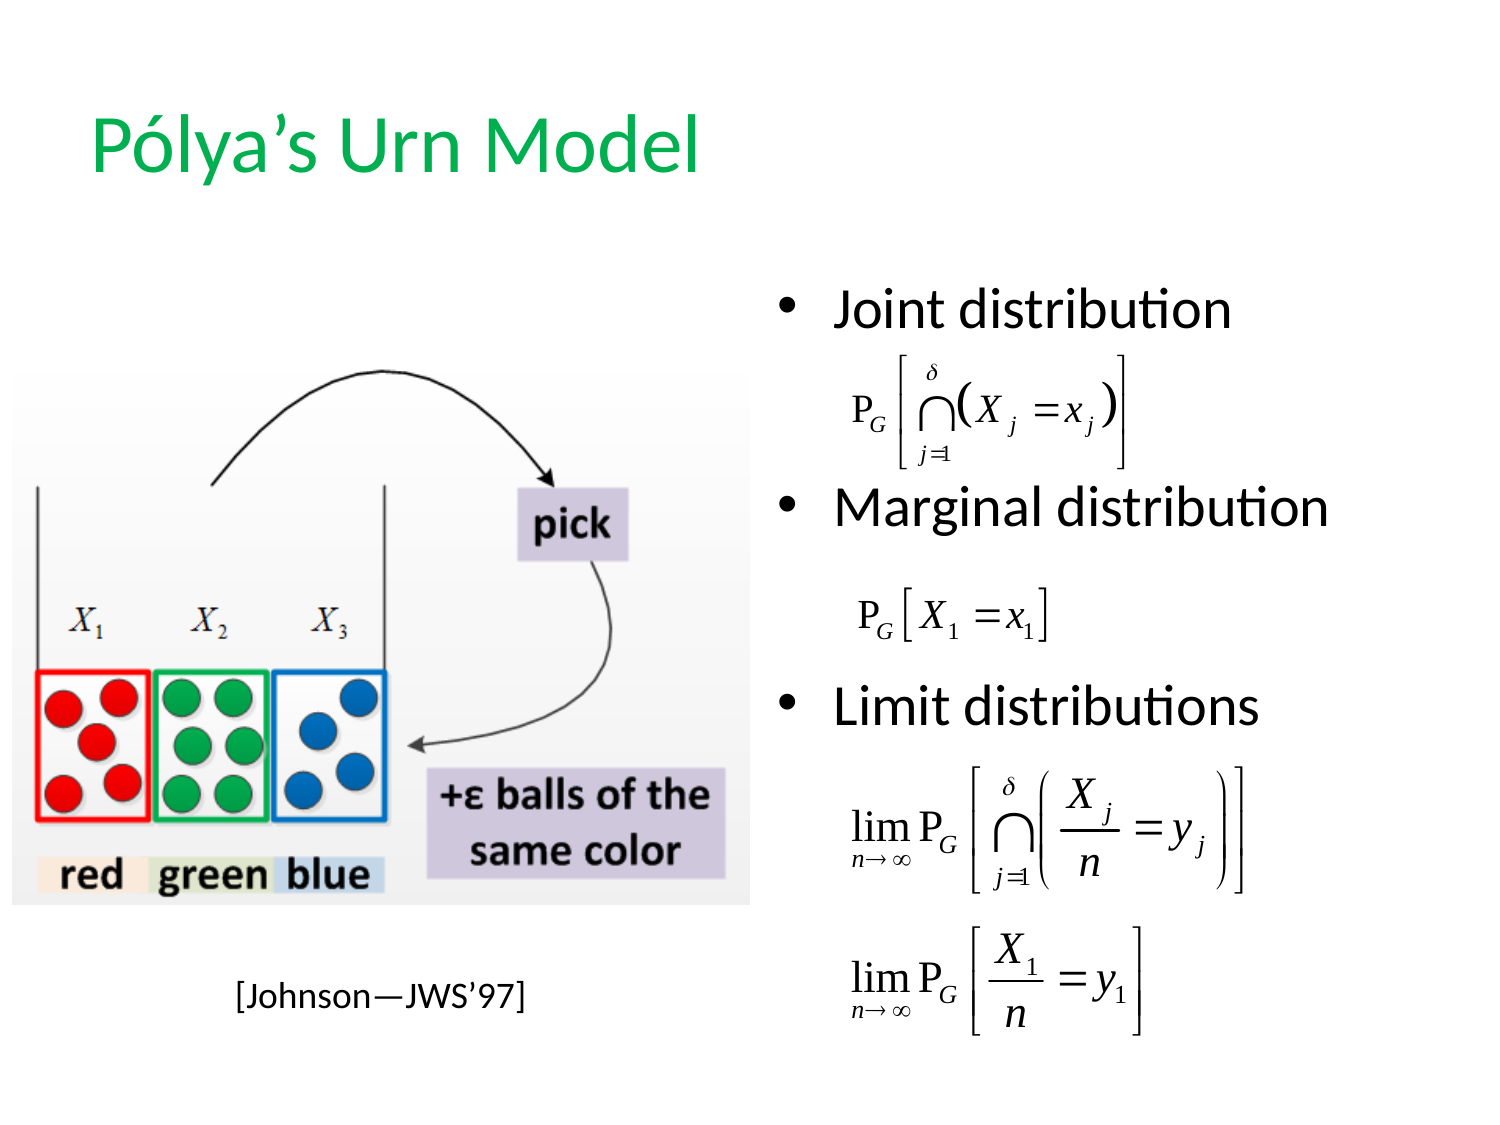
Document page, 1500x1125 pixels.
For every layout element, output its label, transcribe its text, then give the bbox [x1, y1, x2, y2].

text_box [844, 916, 1157, 1045]
text_box [Johnson—JWS’97] [219, 964, 542, 1024]
title Pólya’s Urn Model [74, 44, 1426, 233]
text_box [844, 758, 1259, 903]
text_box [850, 586, 1058, 650]
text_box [844, 347, 1141, 477]
list Joint distribution Marginal distribution Limit distributions [762, 262, 1426, 1006]
picture [11, 359, 750, 906]
